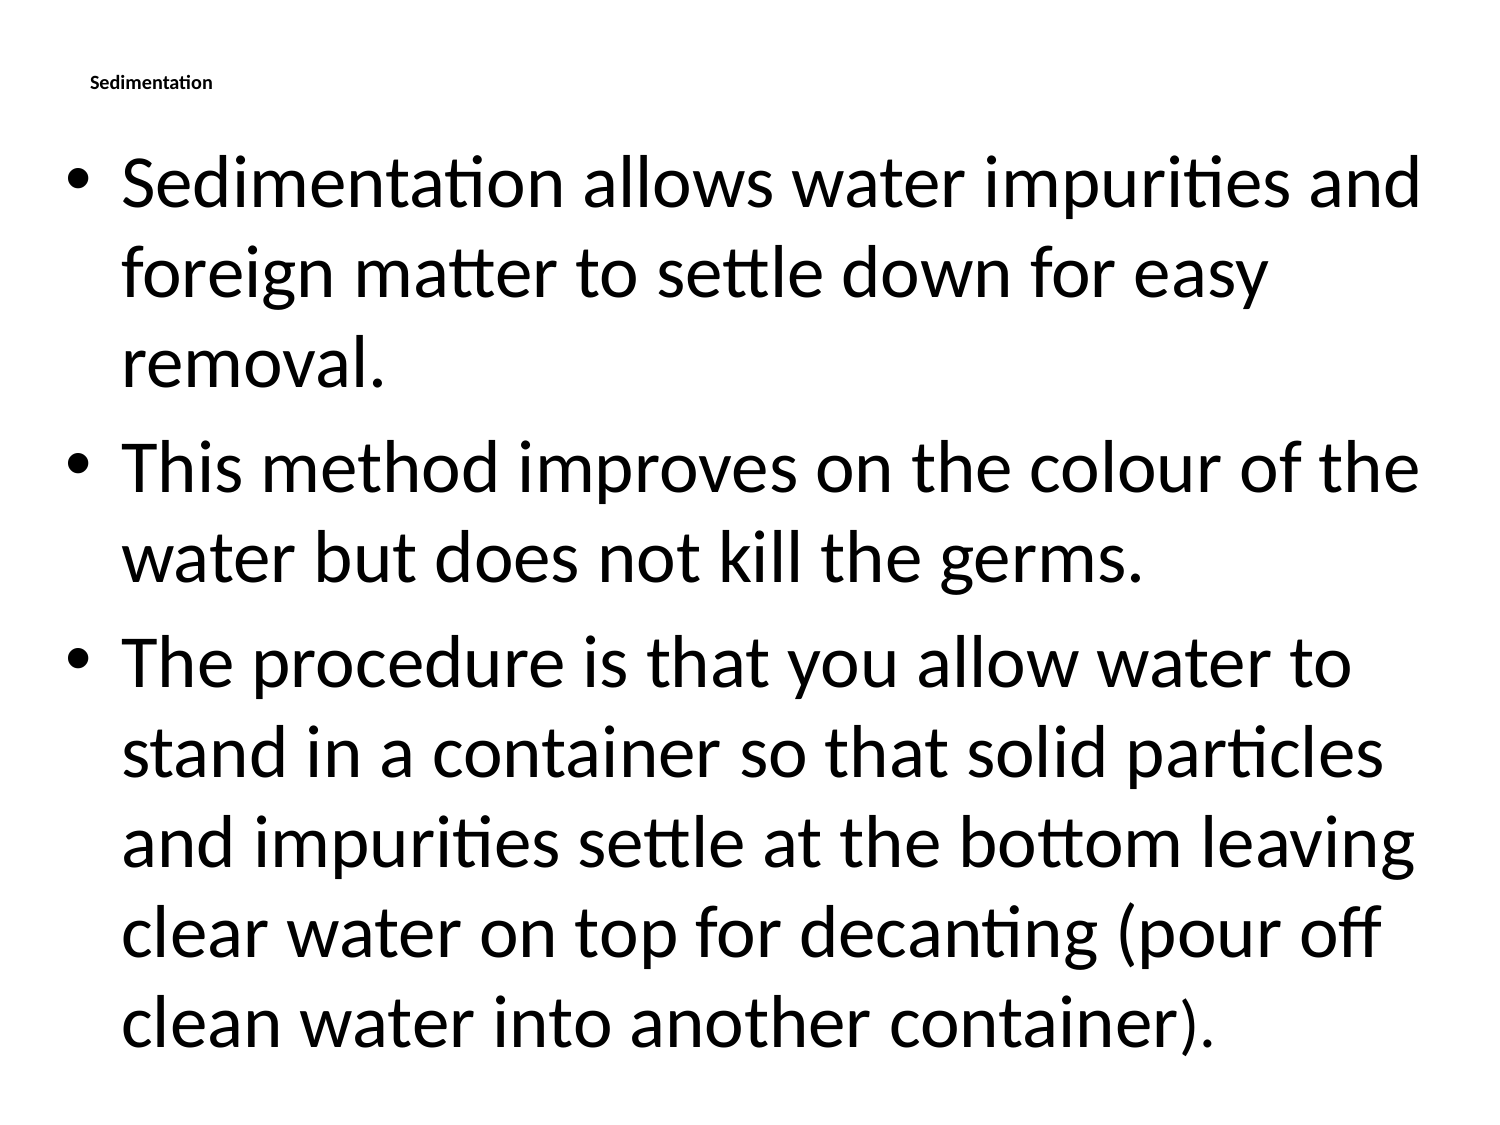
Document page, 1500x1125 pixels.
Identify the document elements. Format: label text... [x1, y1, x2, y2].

list Sedimentation allows water impurities and foreign matter to settle down for easy removal. This method improves on the colour of the water but does not kill the germs. The procedure is that you allow water to stand in a container so that solid particles and impurities settle at the bottom leaving clear water on top for decanting (pour off clean water into another container). [50, 125, 1463, 1088]
title Sedimentation [75, 37, 1425, 125]
